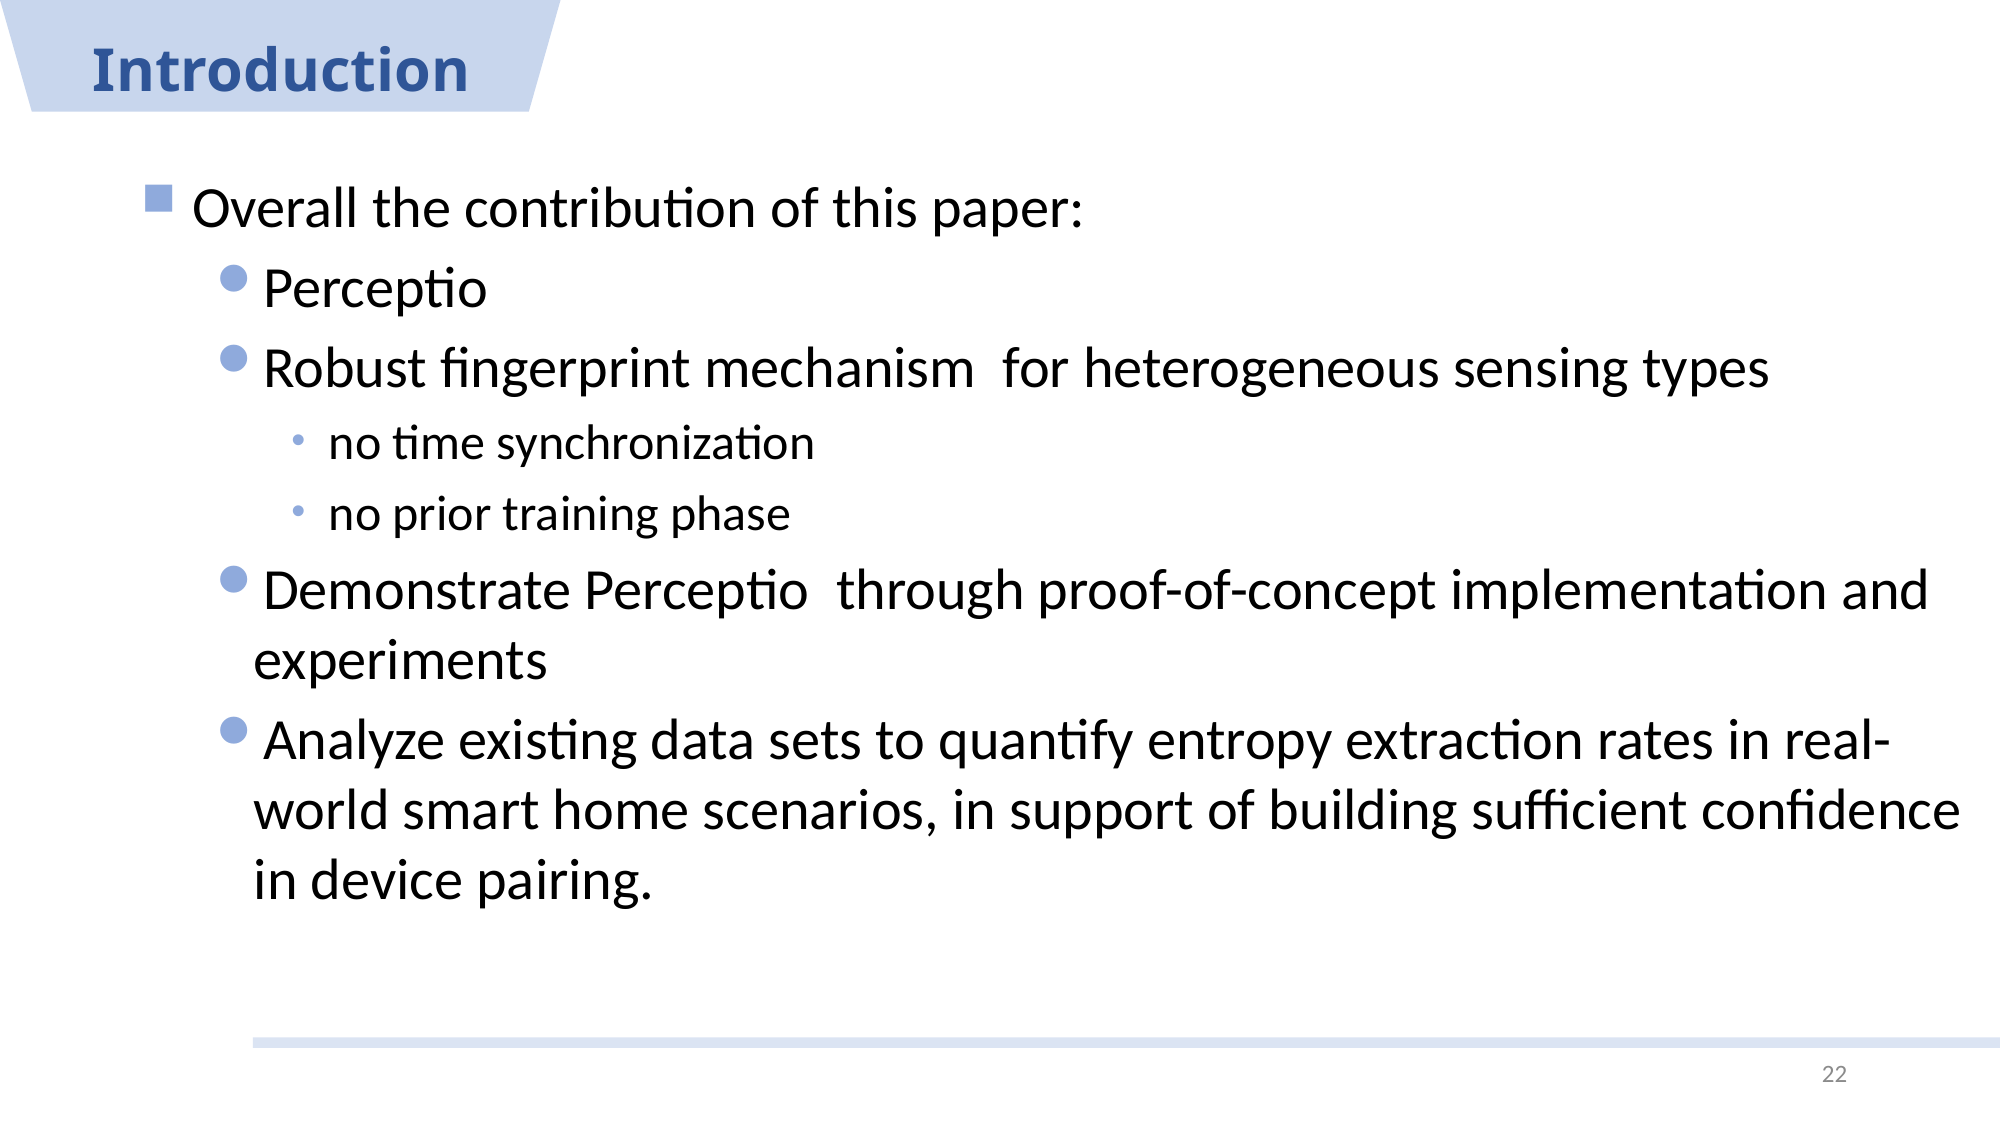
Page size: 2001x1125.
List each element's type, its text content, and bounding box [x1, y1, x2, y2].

title Introduction [65, 16, 498, 129]
list Overall the contribution of this paper: Perceptio Robust fingerprint mechanism for heterogeneous sensing types no time synchronization no prior training phase Demonstrate Perceptio through proof-of-concept implementation and experiments Analyze existing data sets to quantify entropy extraction rates in real-world smart home scenarios, in support of building sufficient confidence in device pairing. [126, 161, 2000, 1027]
slide_number 22 [1412, 1043, 1863, 1103]
text_box [0, 0, 562, 113]
